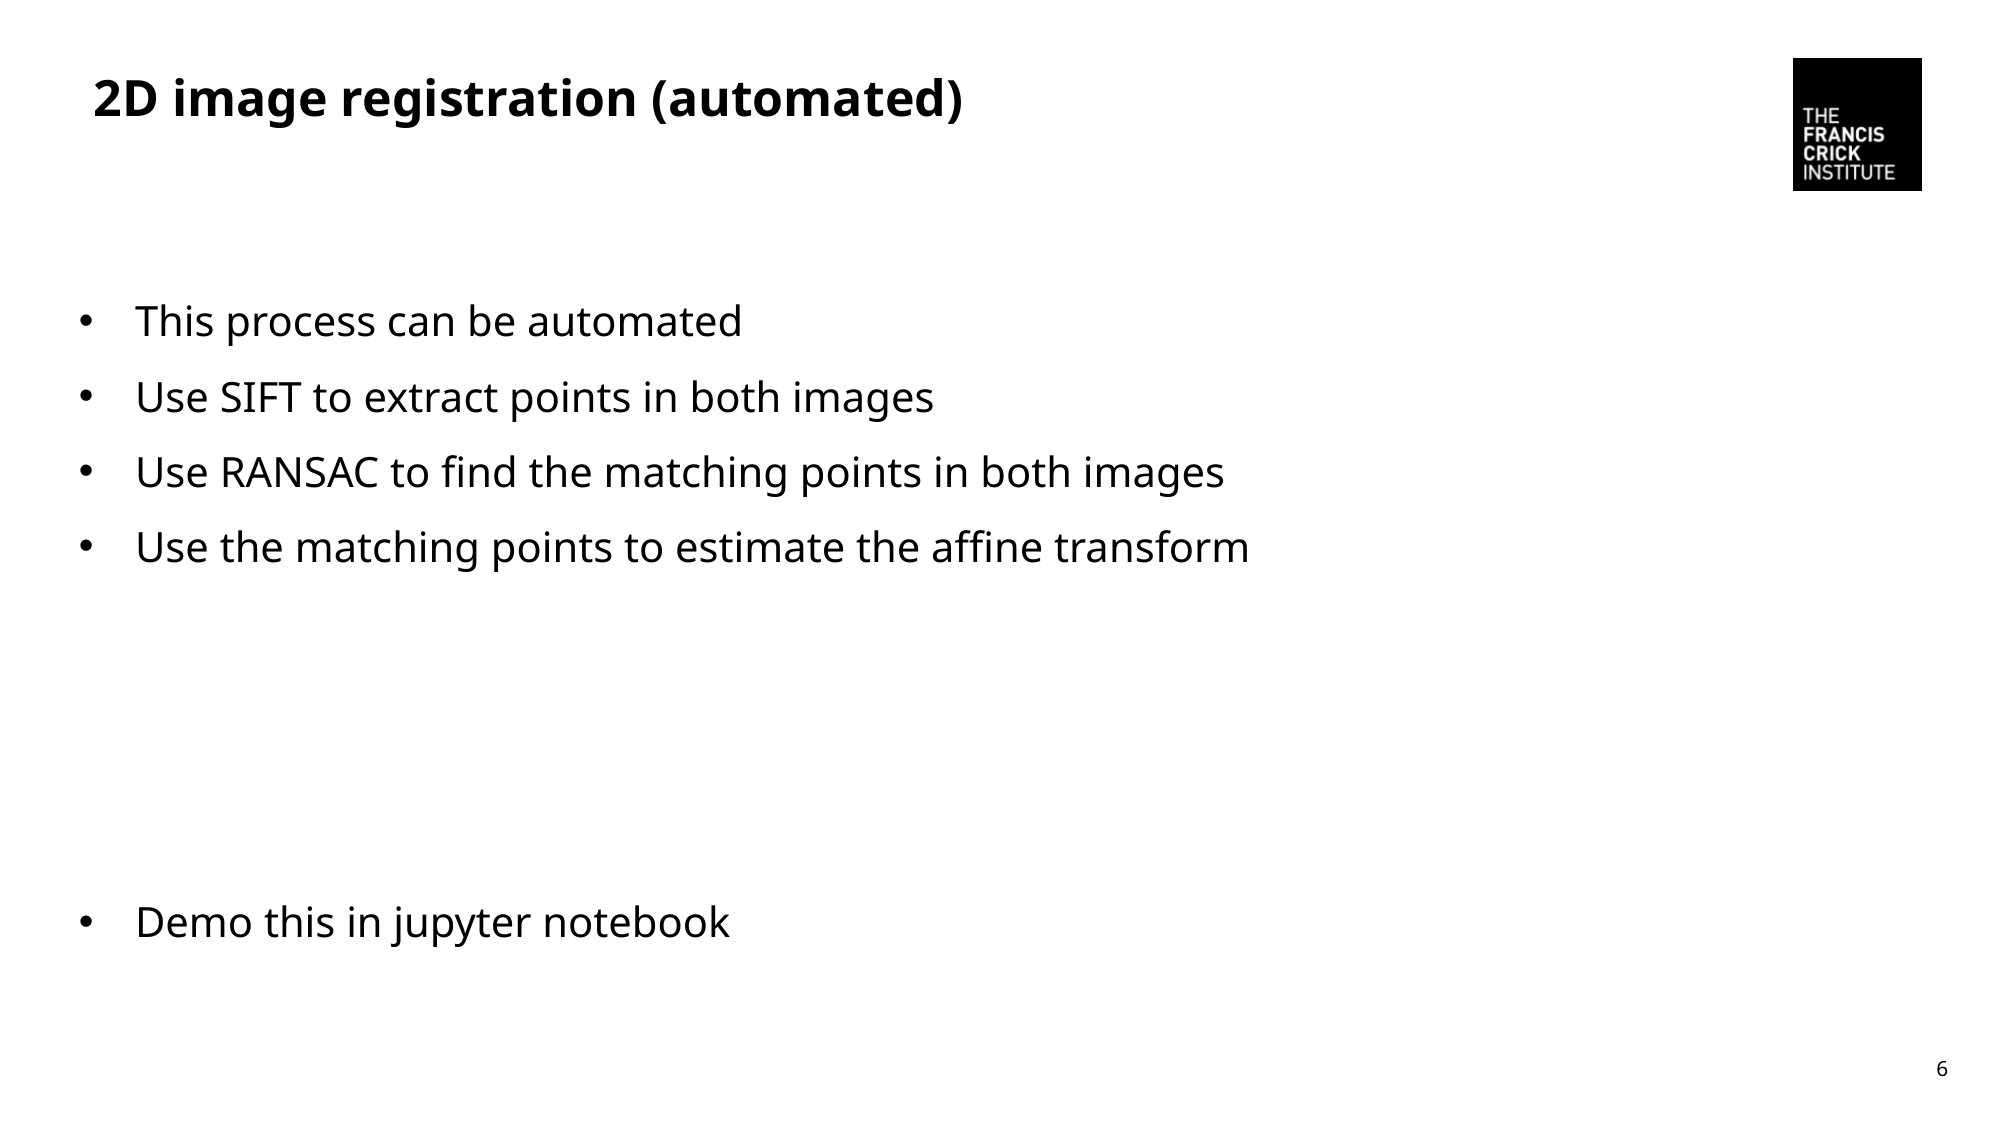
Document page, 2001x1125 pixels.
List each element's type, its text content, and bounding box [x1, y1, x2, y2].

picture [1793, 58, 1922, 191]
title 2D image registration (automated) [77, 58, 1576, 208]
slide_number 6 [1858, 1039, 1964, 1100]
list This process can be automated Use SIFT to extract points in both images Use RANSAC to find the matching points in both images Use the matching points to estimate the affine transform Demo this in jupyter notebook [78, 295, 1937, 1063]
